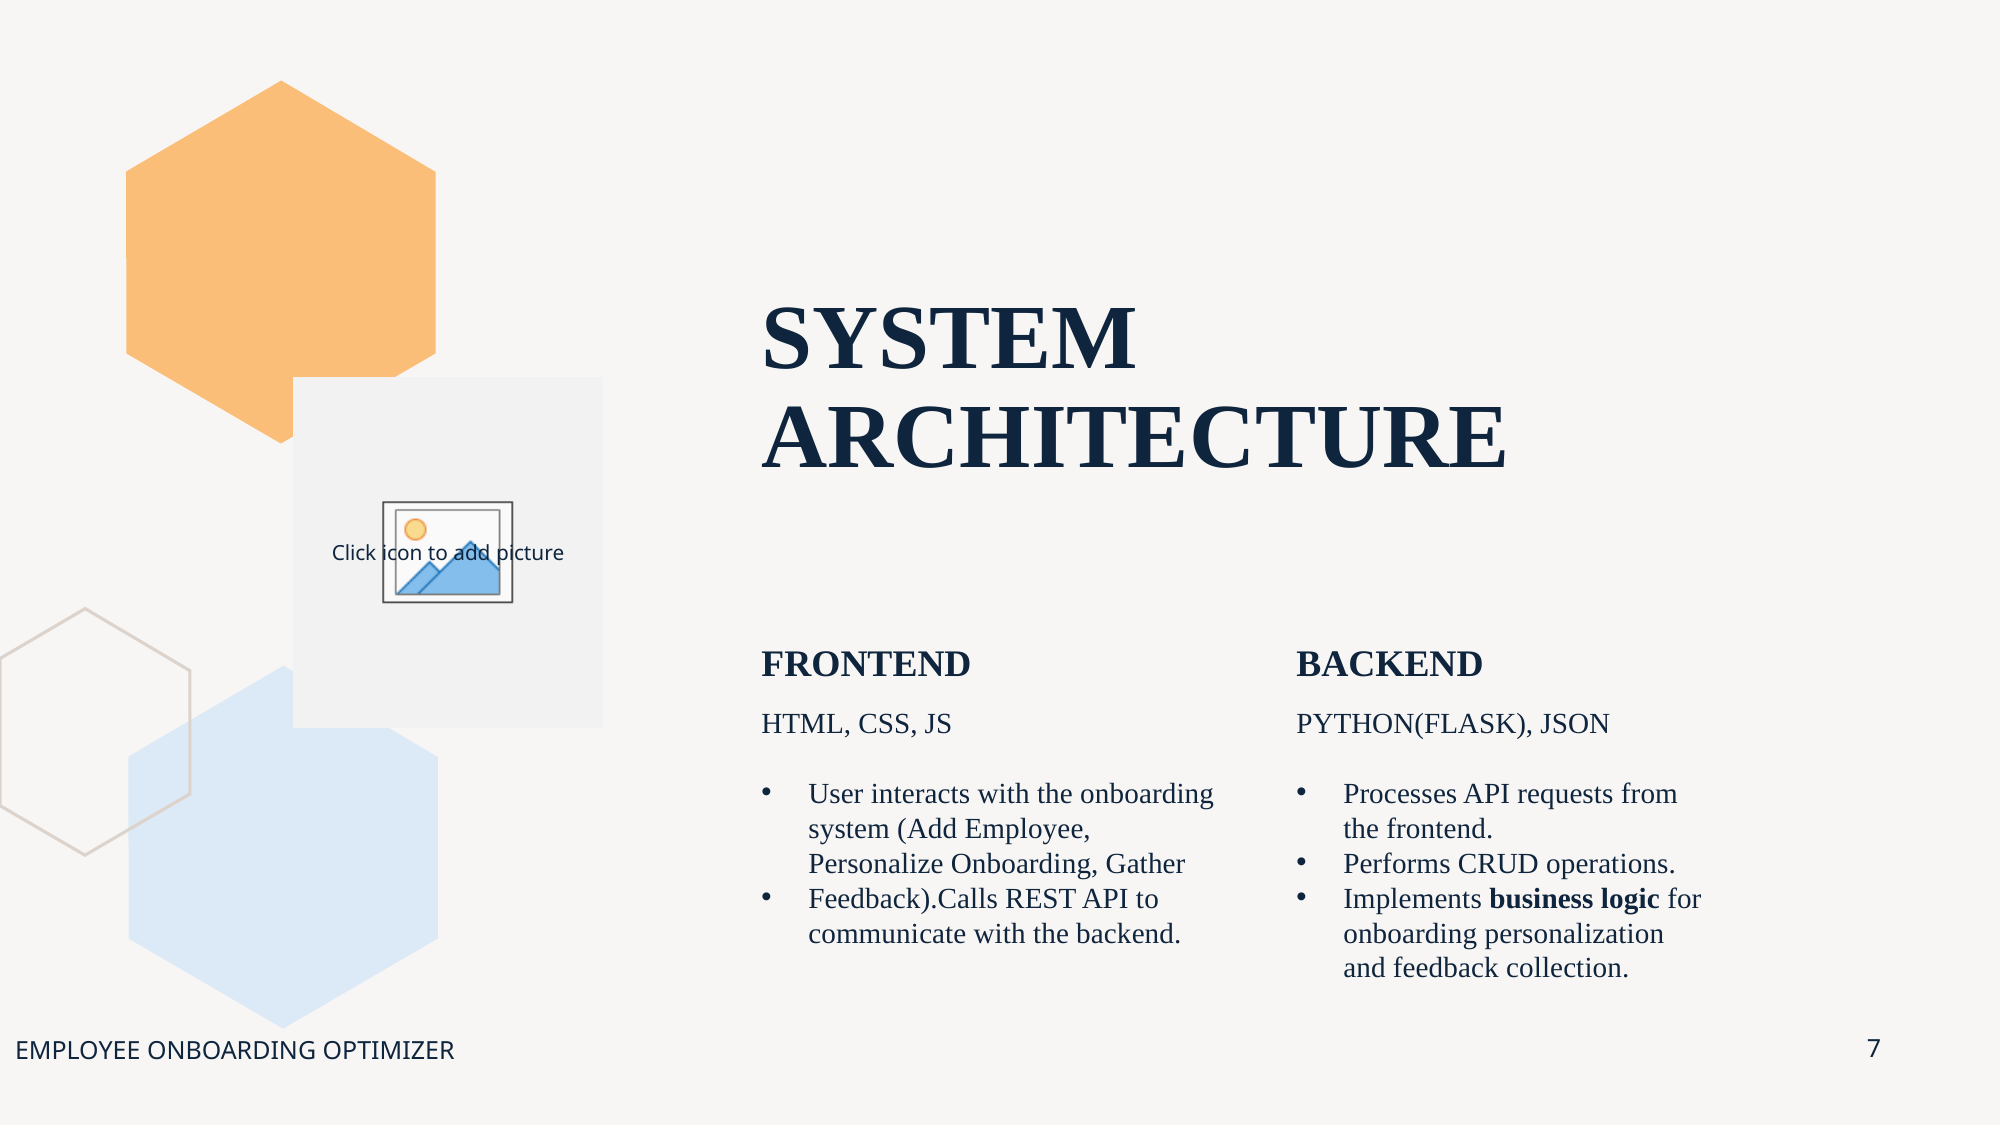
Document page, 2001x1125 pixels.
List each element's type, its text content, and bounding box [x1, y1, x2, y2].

list BACKEND [1281, 594, 1717, 692]
list HTML, CSS, JS User interacts with the onboarding system (Add Employee, Personalize Onboarding, Gather Feedback).Calls REST API to communicate with the backend. [746, 696, 1248, 970]
footer EMPLOYEE ONBOARDING OPTIMIZER [0, 1020, 675, 1080]
list PYTHON(FLASK), JSON Processes API requests from the frontend. Performs CRUD operations. Implements business logic for onboarding personalization and feedback collection. [1281, 696, 1717, 980]
picture [293, 376, 603, 729]
list FRONTEND [746, 594, 1182, 692]
slide_number 7 [1836, 1020, 1912, 1080]
title SYSTEM ARCHITECTURE [746, 277, 1830, 495]
